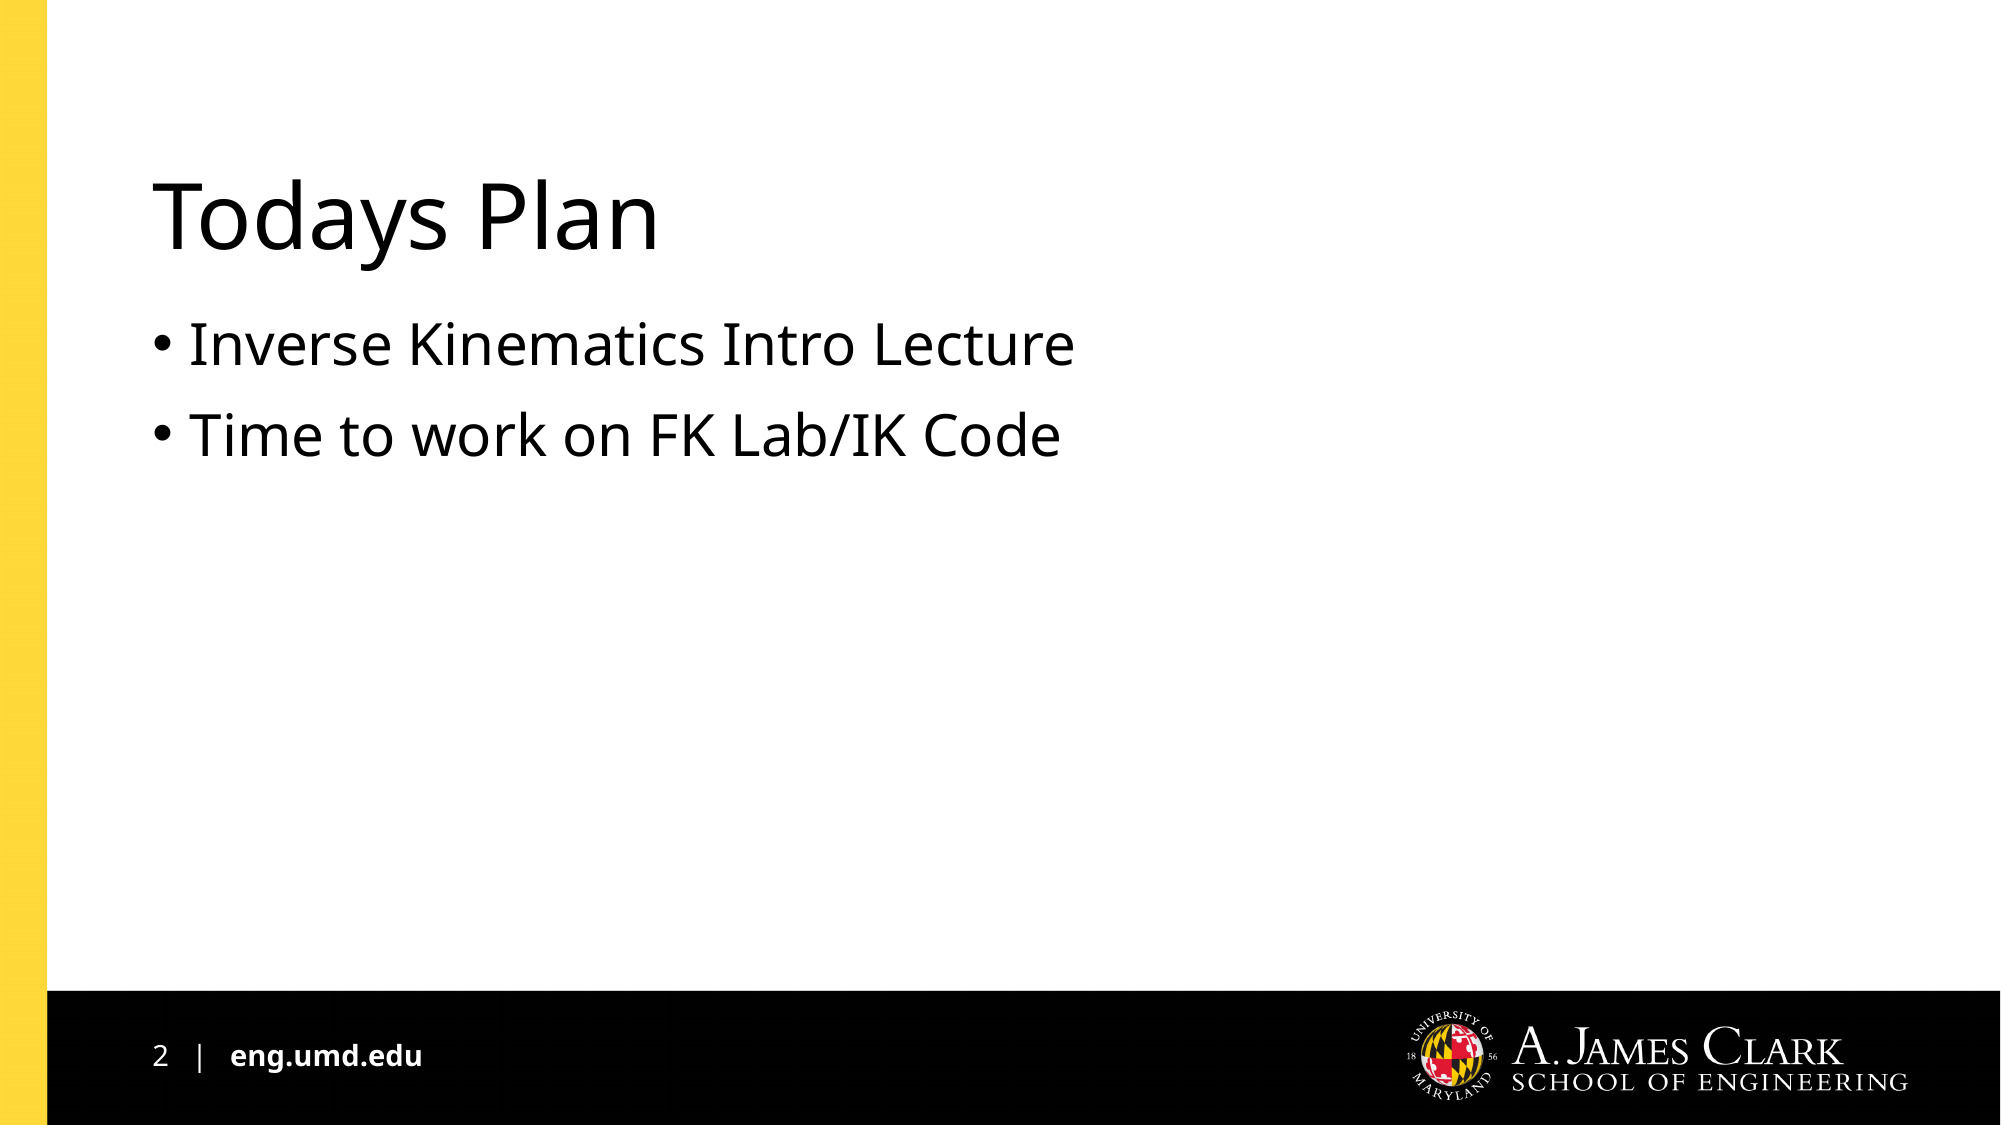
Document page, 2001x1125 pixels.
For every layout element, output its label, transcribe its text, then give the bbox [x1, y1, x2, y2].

list Inverse Kinematics Intro Lecture Time to work on FK Lab/IK Code [137, 299, 1863, 911]
title Todays Plan [137, 59, 1863, 278]
footer 2 | eng.umd.edu [137, 1027, 1338, 1088]
picture [0, 0, 2001, 1125]
